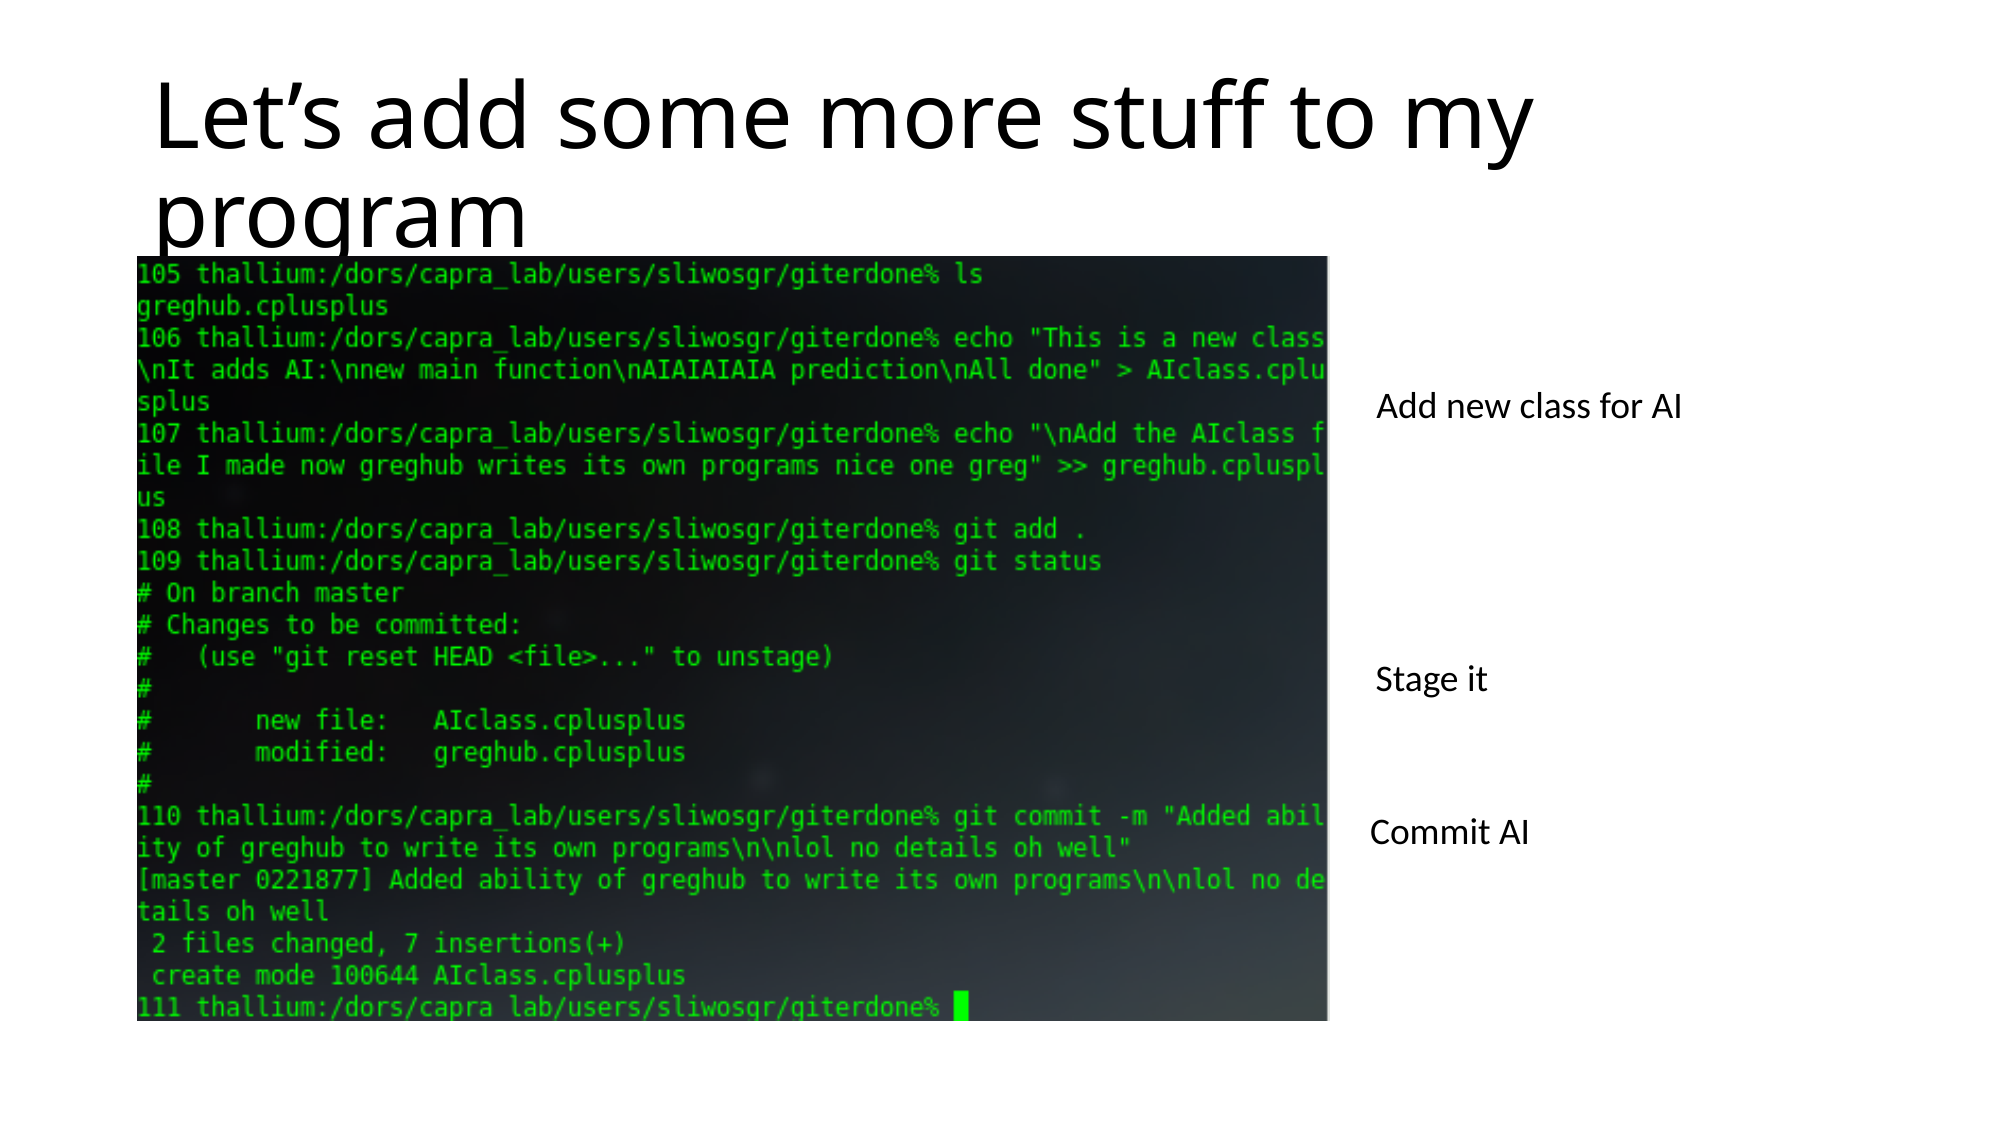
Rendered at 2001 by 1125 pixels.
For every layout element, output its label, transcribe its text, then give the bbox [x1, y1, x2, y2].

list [137, 256, 1330, 1021]
text_box Stage it [1360, 646, 1504, 707]
title Let’s add some more stuff to my program [137, 59, 1863, 278]
text_box Commit AI [1355, 799, 1546, 860]
text_box Add new class for AI [1361, 373, 1699, 434]
